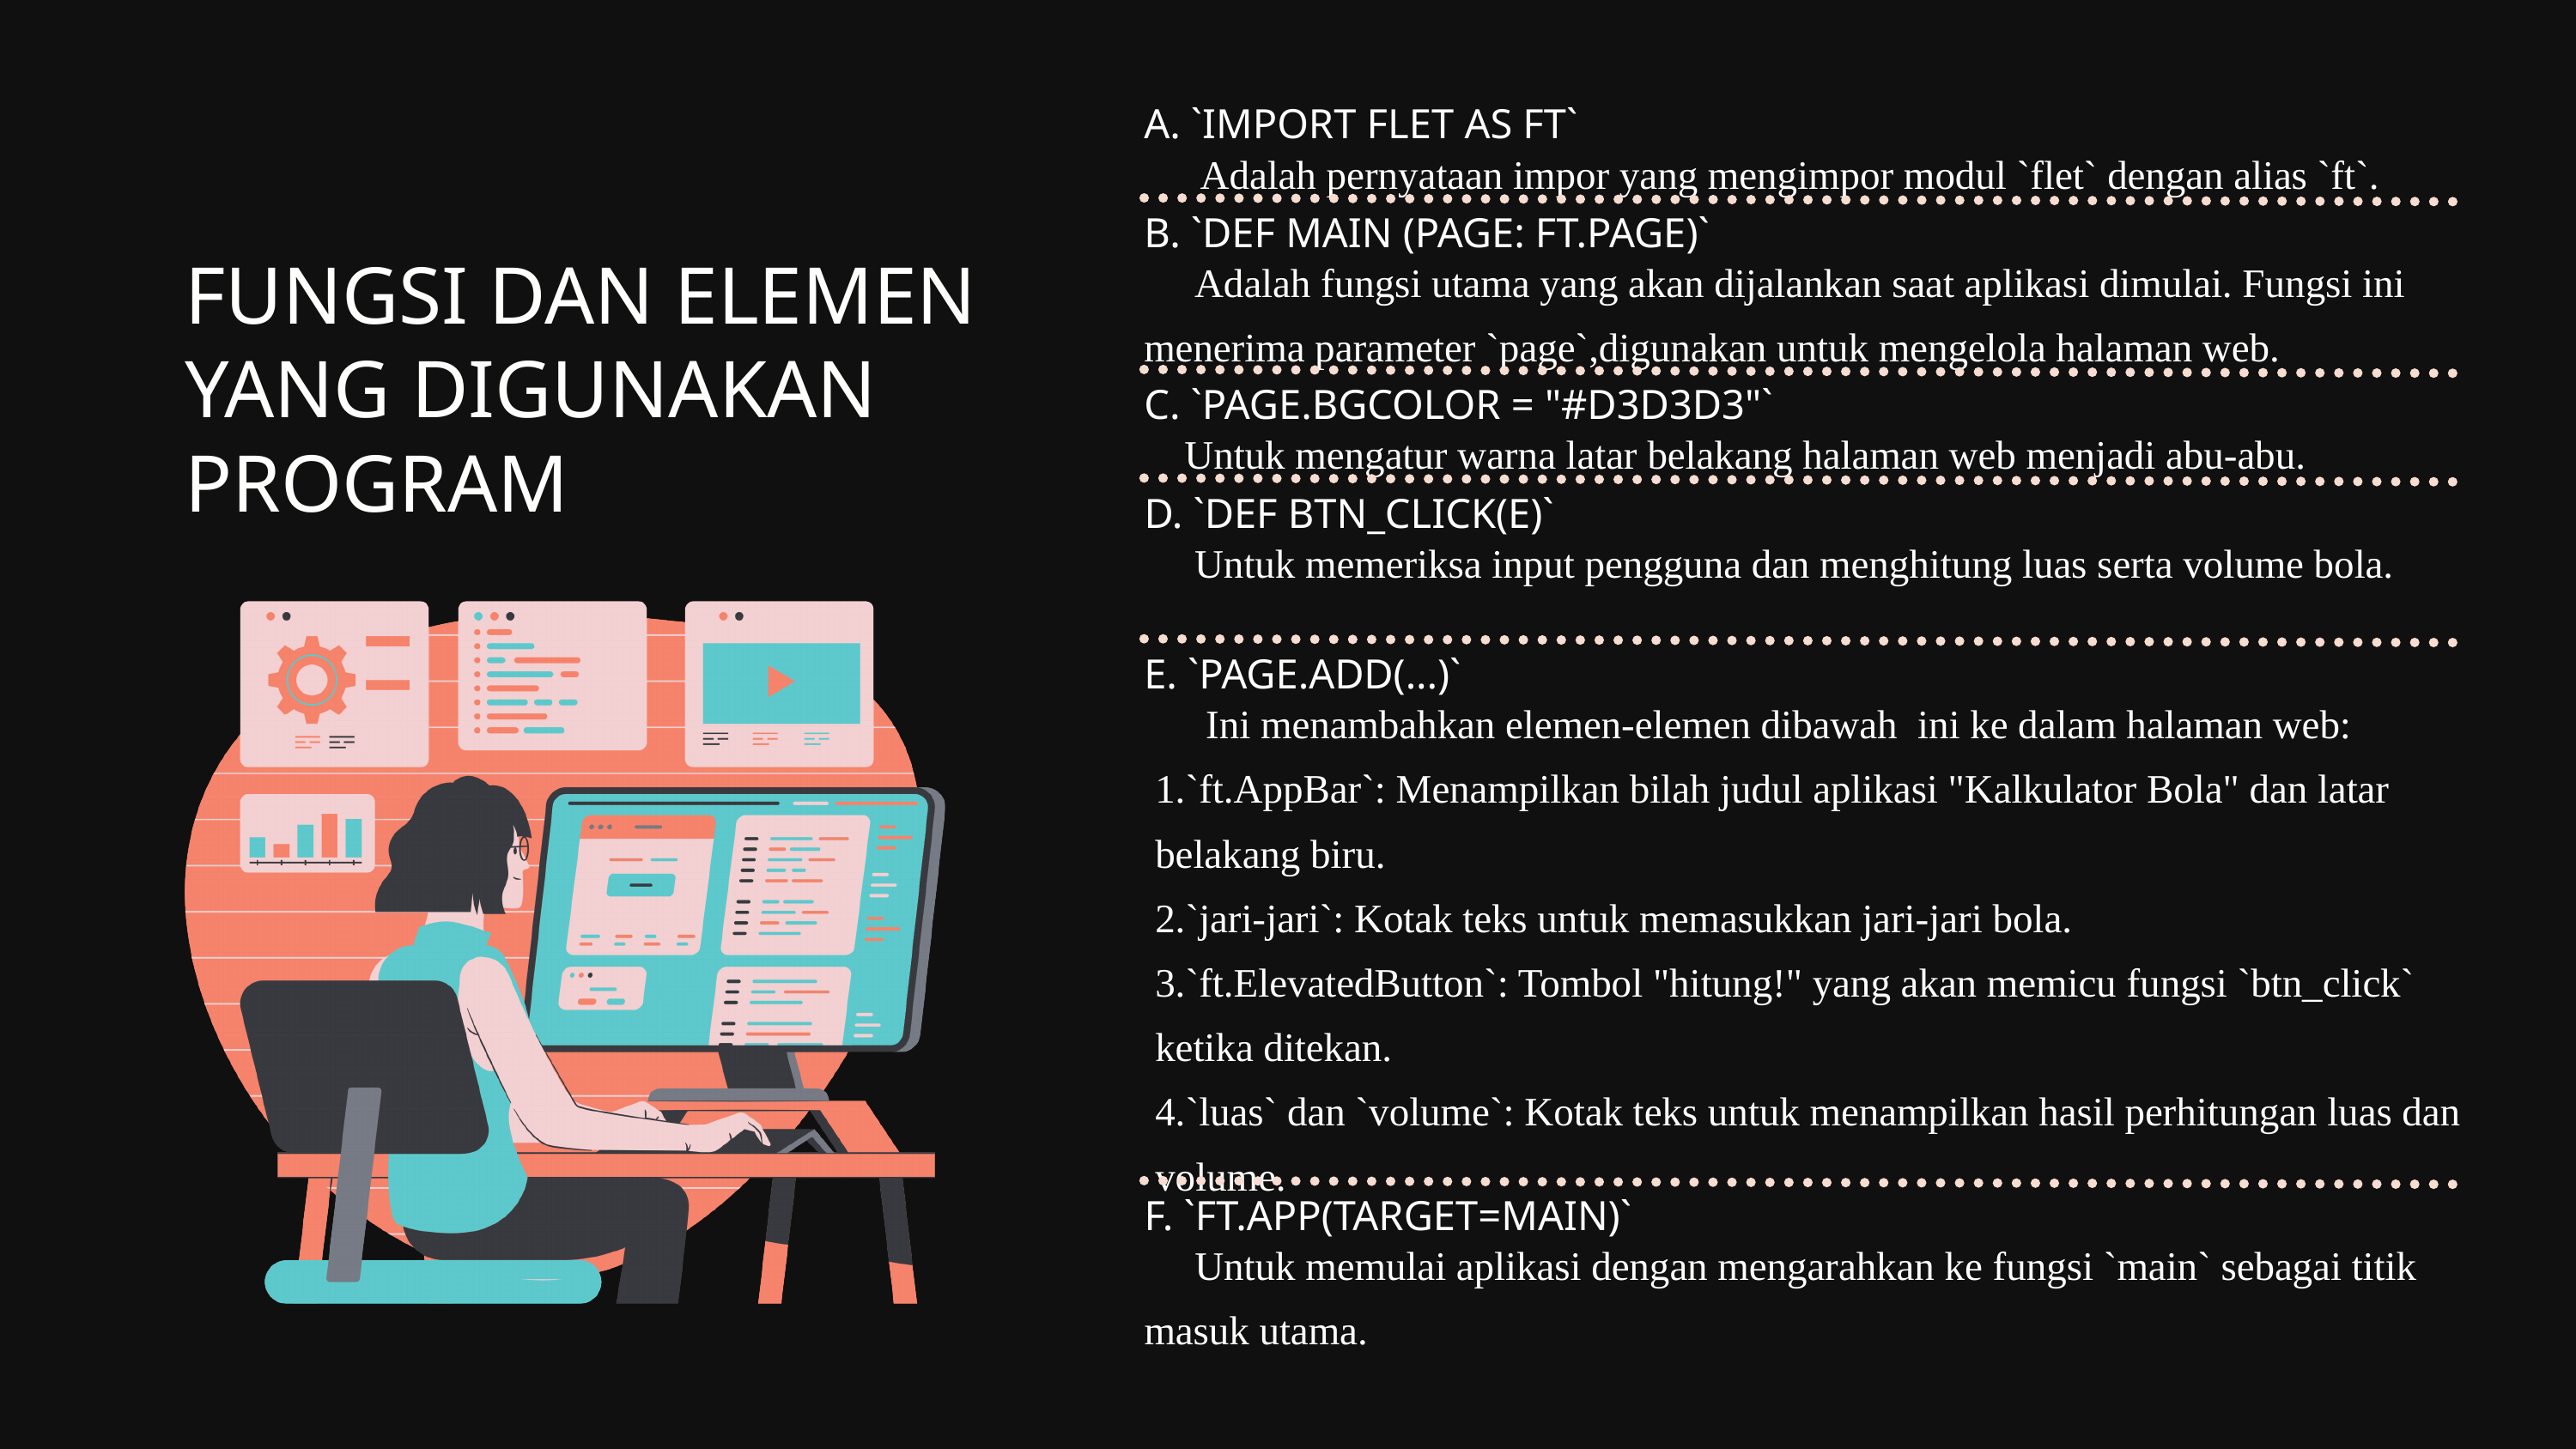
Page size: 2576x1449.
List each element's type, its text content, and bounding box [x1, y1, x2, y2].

text_box FUNGSI DAN ELEMEN YANG DIGUNAKAN PROGRAM [185, 245, 1123, 528]
text_box [185, 601, 945, 1304]
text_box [1144, 99, 2472, 1349]
